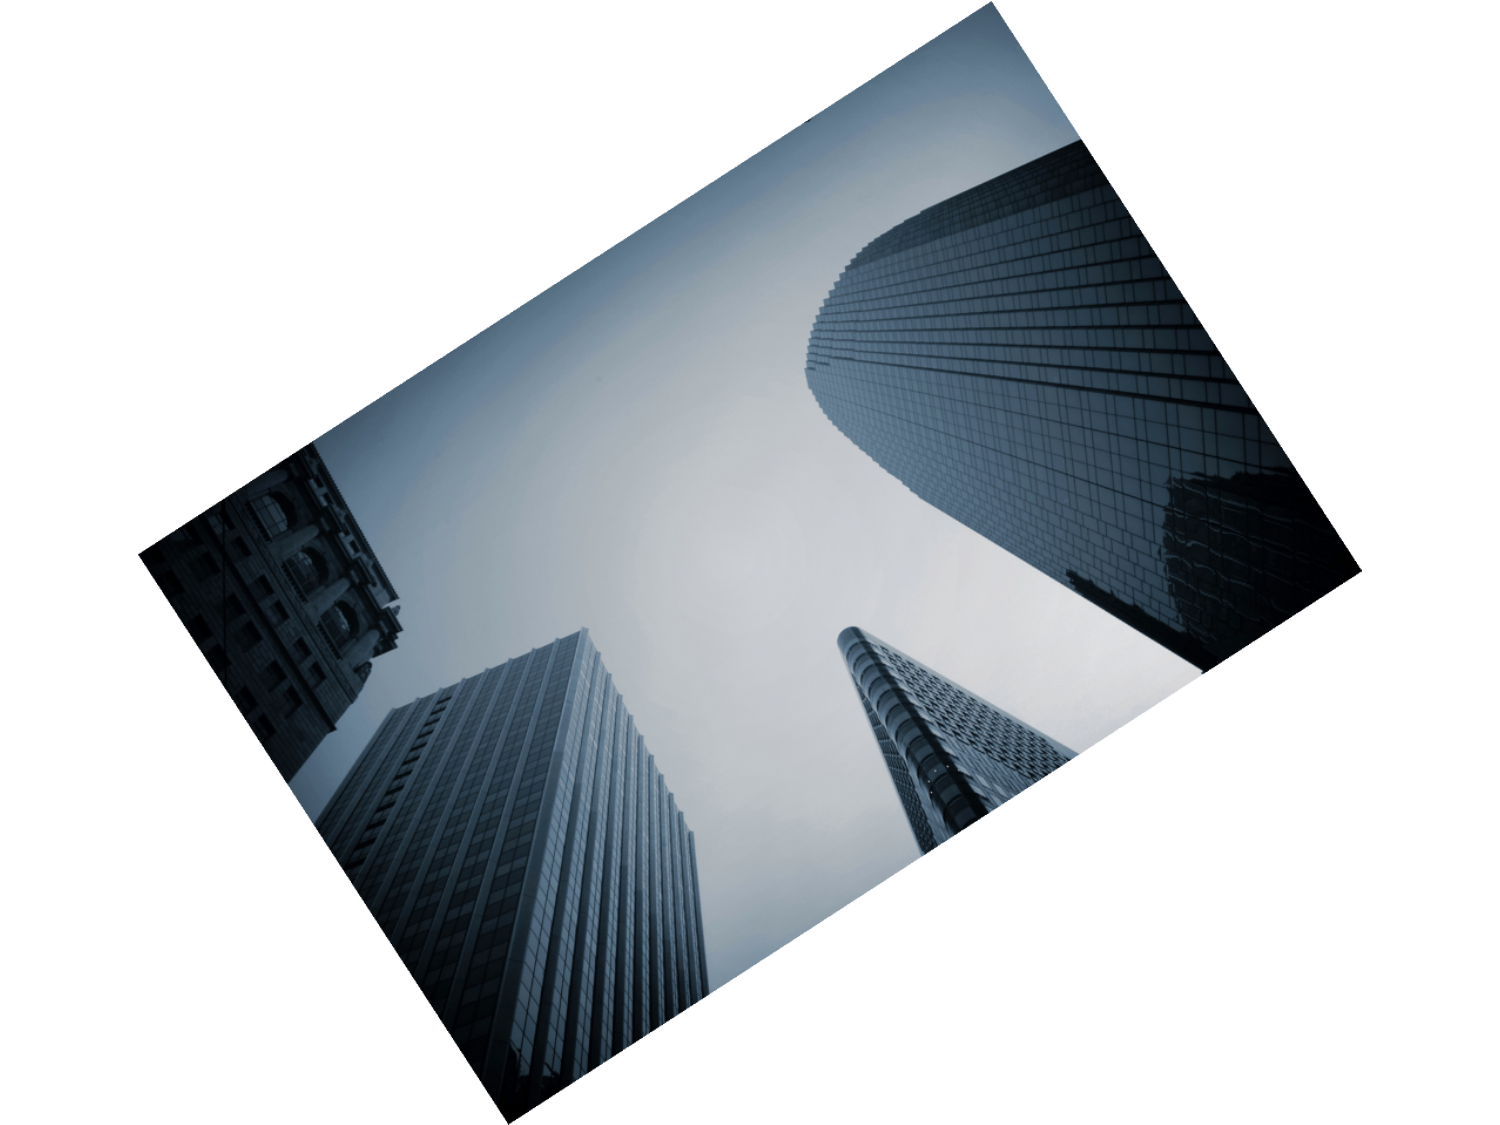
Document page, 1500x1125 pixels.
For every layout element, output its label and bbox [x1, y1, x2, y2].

picture [140, 3, 1361, 1123]
